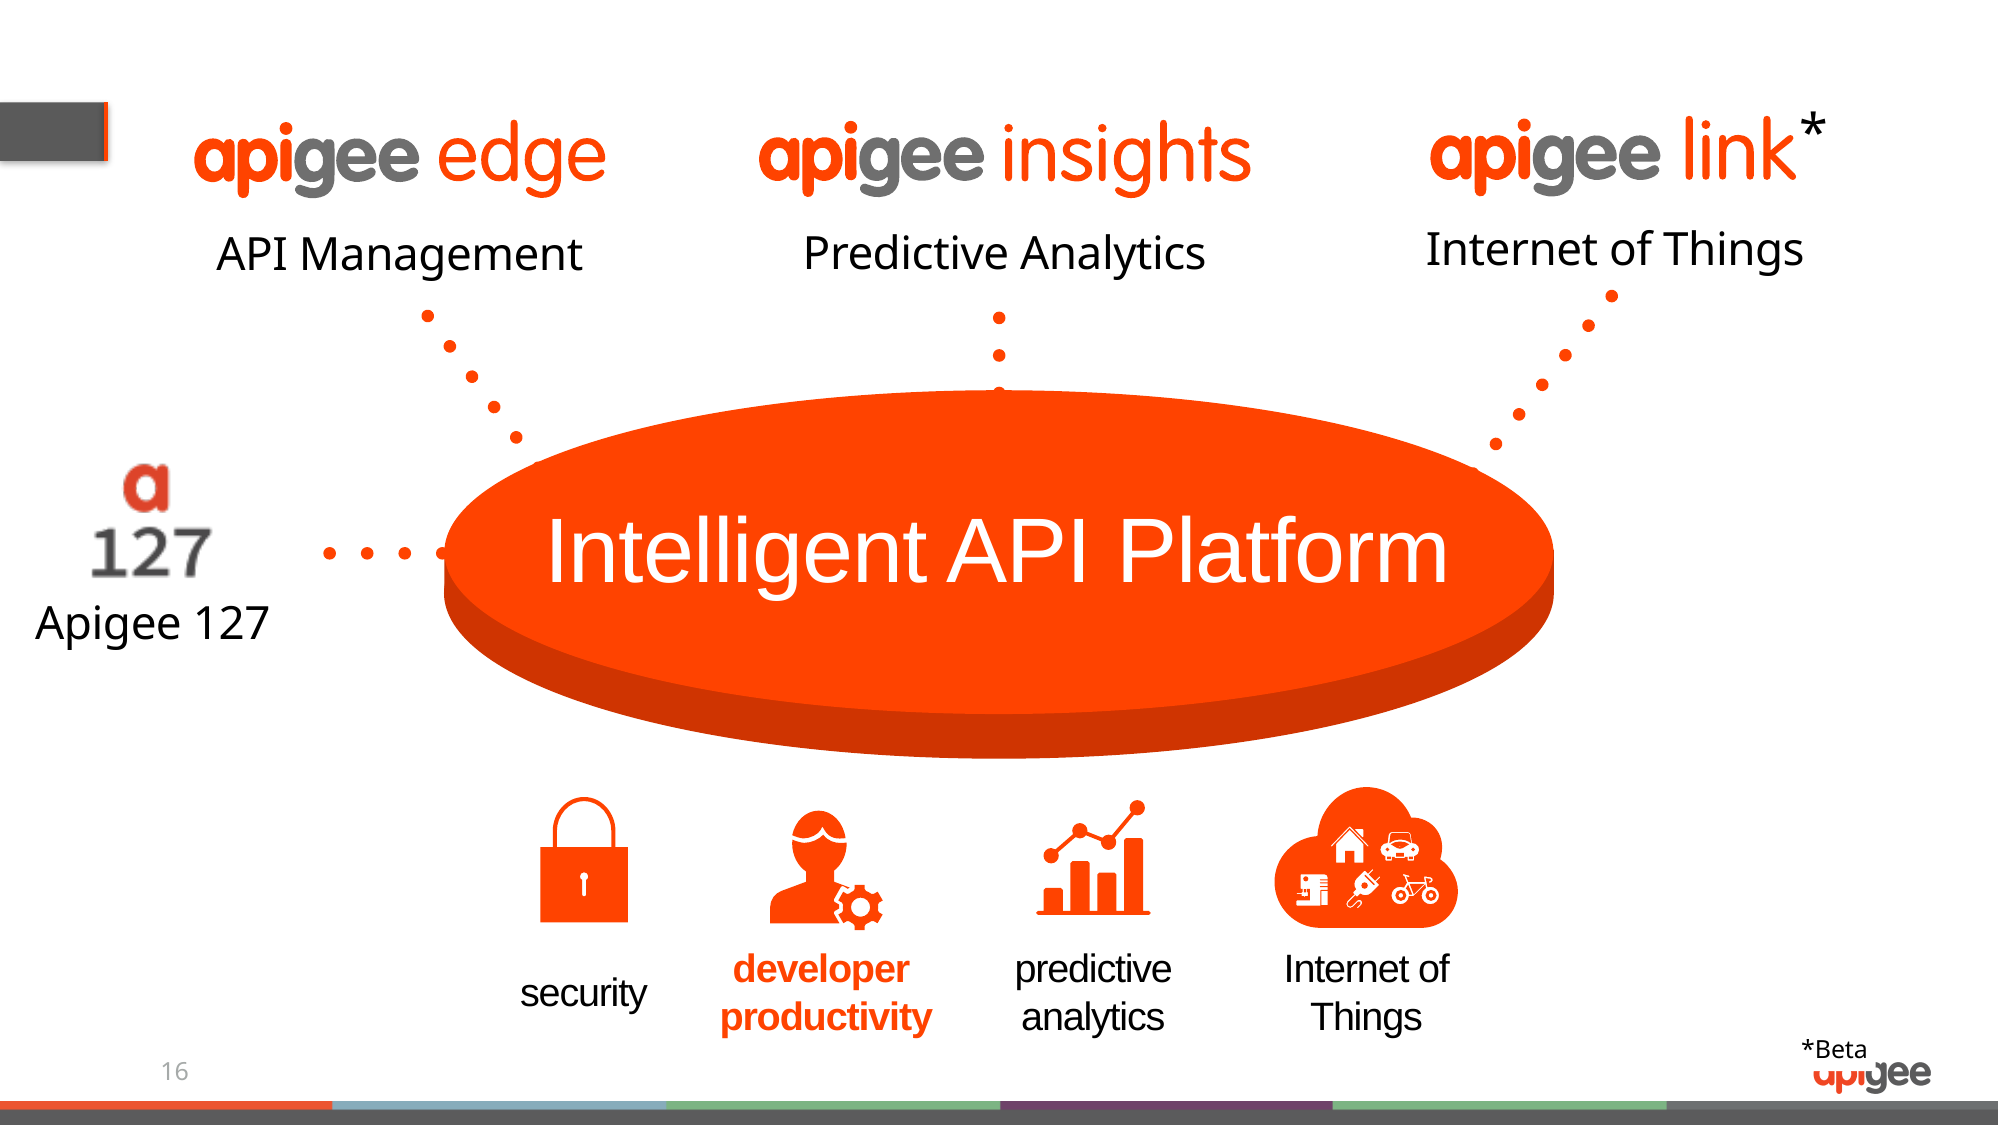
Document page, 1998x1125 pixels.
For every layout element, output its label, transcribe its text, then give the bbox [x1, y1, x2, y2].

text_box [646, 119, 1344, 295]
picture [76, 450, 223, 597]
text_box [474, 605, 1524, 715]
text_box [619, 810, 972, 1049]
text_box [1348, 83, 1883, 291]
text_box [444, 390, 1554, 549]
text_box Apigee 127 [0, 579, 317, 665]
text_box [444, 549, 1555, 596]
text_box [132, 119, 645, 296]
slide_number 16 [145, 1042, 612, 1102]
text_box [480, 796, 688, 1029]
text_box [445, 604, 1553, 759]
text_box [977, 799, 1210, 1054]
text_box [1245, 786, 1487, 1051]
text_box Intelligent API Platform [540, 486, 1456, 548]
text_box *Beta [1793, 1026, 1876, 1072]
